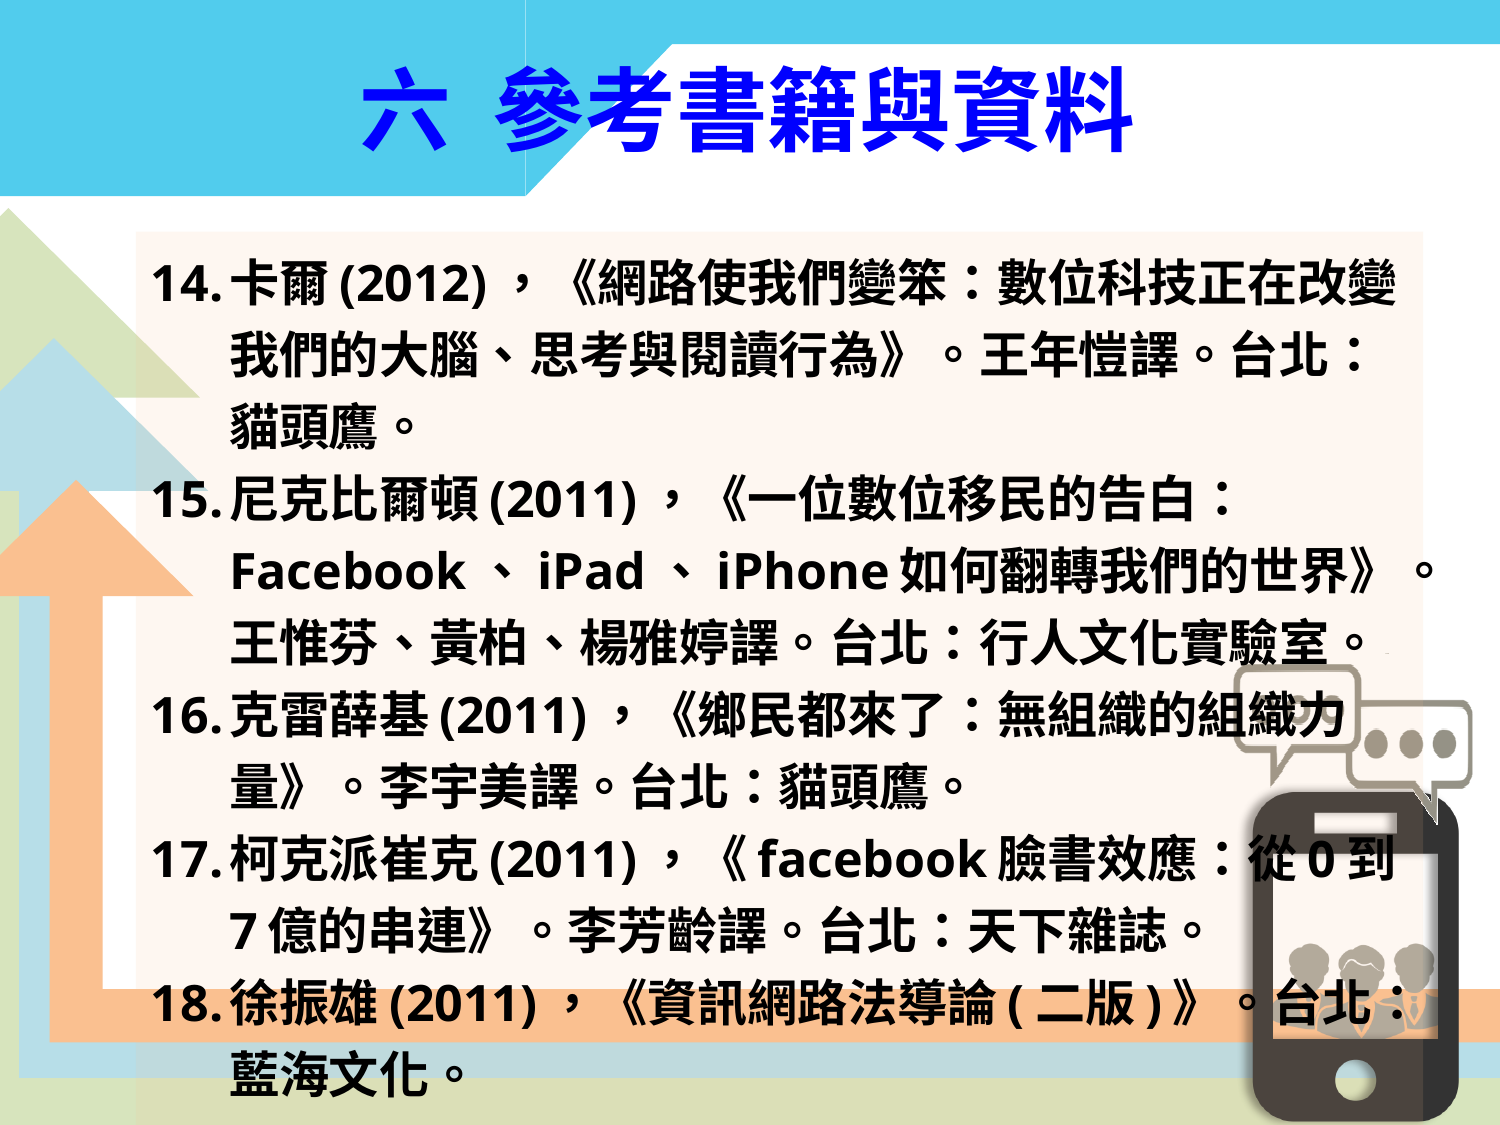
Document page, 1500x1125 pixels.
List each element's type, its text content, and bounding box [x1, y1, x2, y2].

list 卡爾(2012)，《網路使我們變笨：數位科技正在改變我們的大腦、思考與閱讀行為》。王年愷譯。台北：貓頭鷹。 尼克比爾頓(2011)，《一位數位移民的告白：Facebook、iPad、iPhone如何翻轉我們的世界》。王惟芬、黃柏、楊雅婷譯。台北：行人文化實驗室。 克雷薛基(2011)，《鄉民都來了：無組織的組織力量》。李宇美譯。台北：貓頭鷹。 柯克派崔克(2011)，《facebook臉書效應：從0到7億的串連》。李芳齡譯。台北：天下雜誌。 徐振雄(2011)，《資訊網路法導論(二版)》。台北：藍海文化。 [135, 231, 1424, 1125]
text_box 六 參考書籍與資料 [88, 30, 1406, 185]
picture [1424, 645, 1500, 835]
